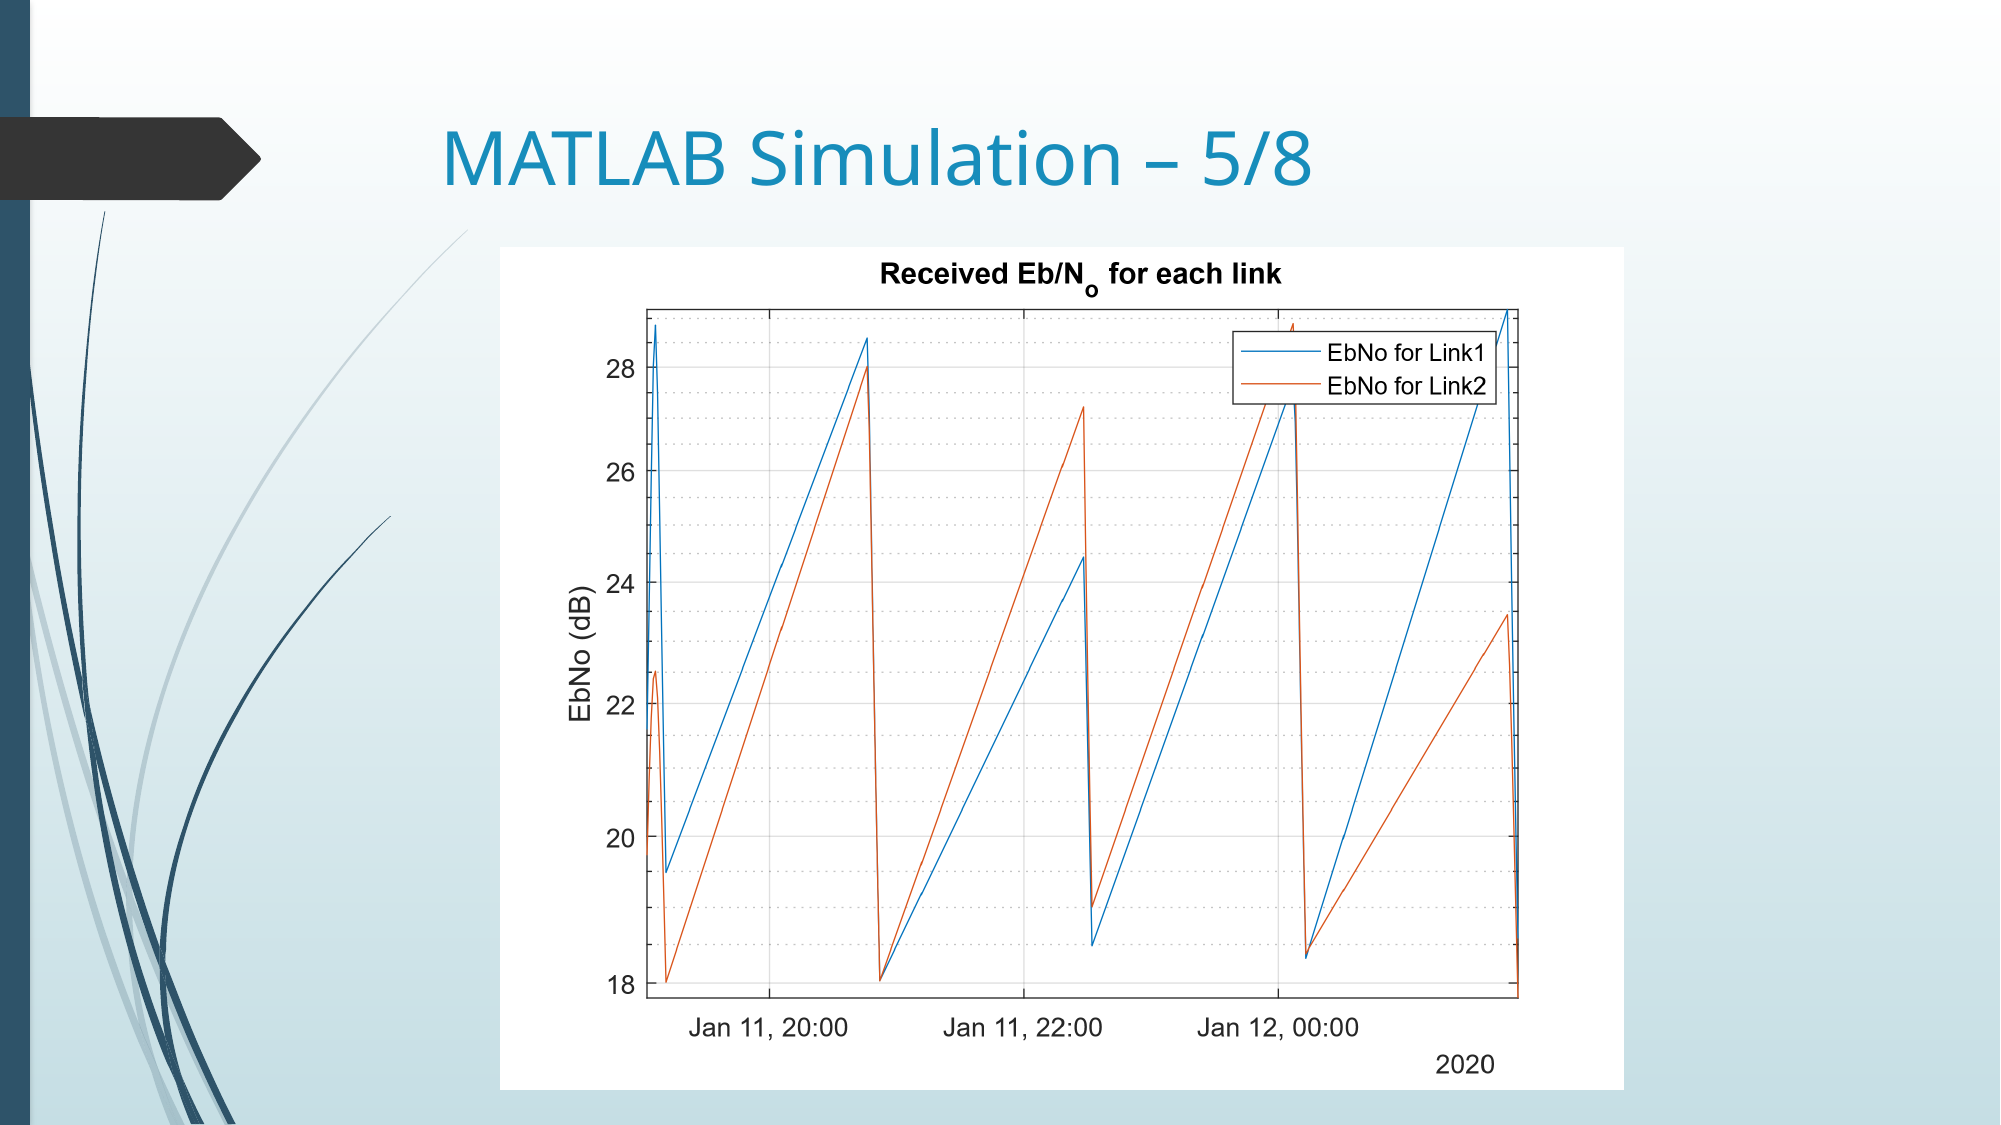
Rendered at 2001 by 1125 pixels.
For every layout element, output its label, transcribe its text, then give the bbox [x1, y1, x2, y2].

title MATLAB Simulation – 5/8 [425, 102, 1888, 313]
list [500, 247, 1624, 1090]
